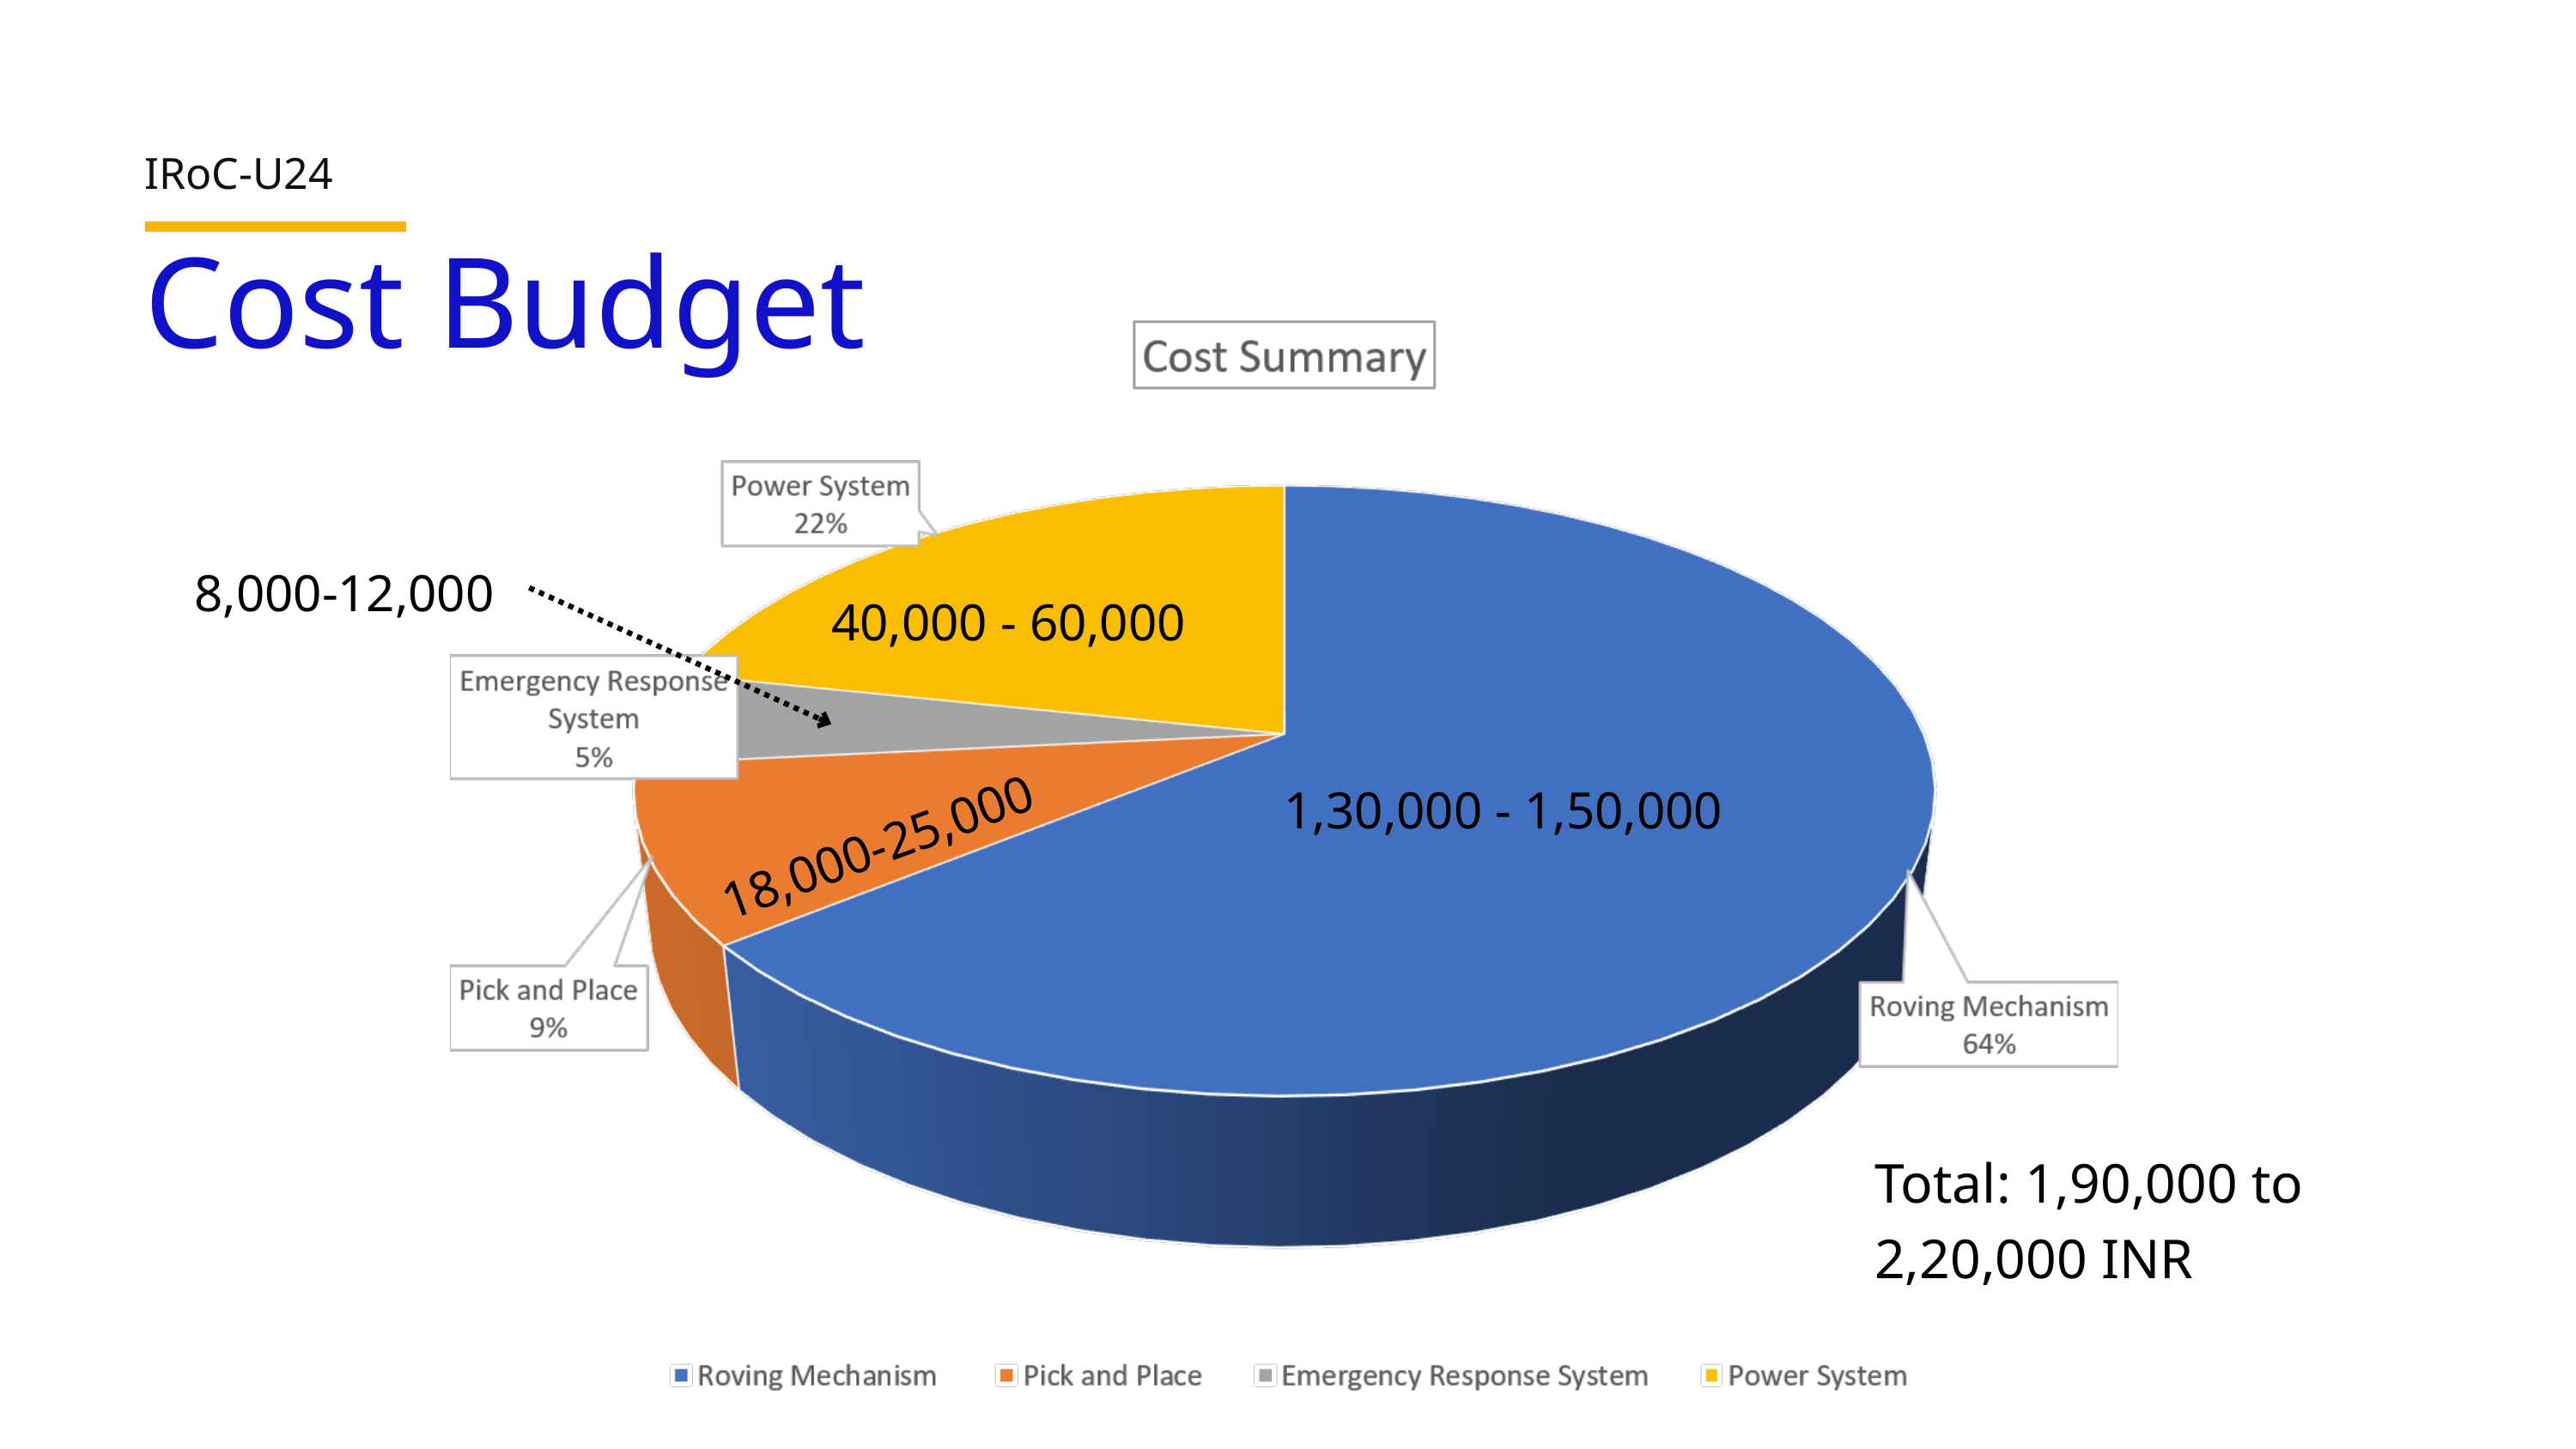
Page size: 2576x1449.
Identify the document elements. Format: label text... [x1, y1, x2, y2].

text_box IRoC-U24 [144, 137, 637, 198]
text_box 1,30,000 - 1,50,000 [1284, 768, 1791, 839]
text_box [450, 373, 2119, 1418]
text_box 8,000-12,000 [194, 551, 530, 621]
text_box Cost Budget [144, 255, 2432, 373]
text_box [144, 221, 407, 232]
text_box 40,000 - 60,000 [831, 580, 1252, 652]
text_box Total: 1,90,000 to 2,20,000 INR [1874, 1138, 2432, 1289]
text_box 18,000-25,000 [709, 737, 1080, 931]
